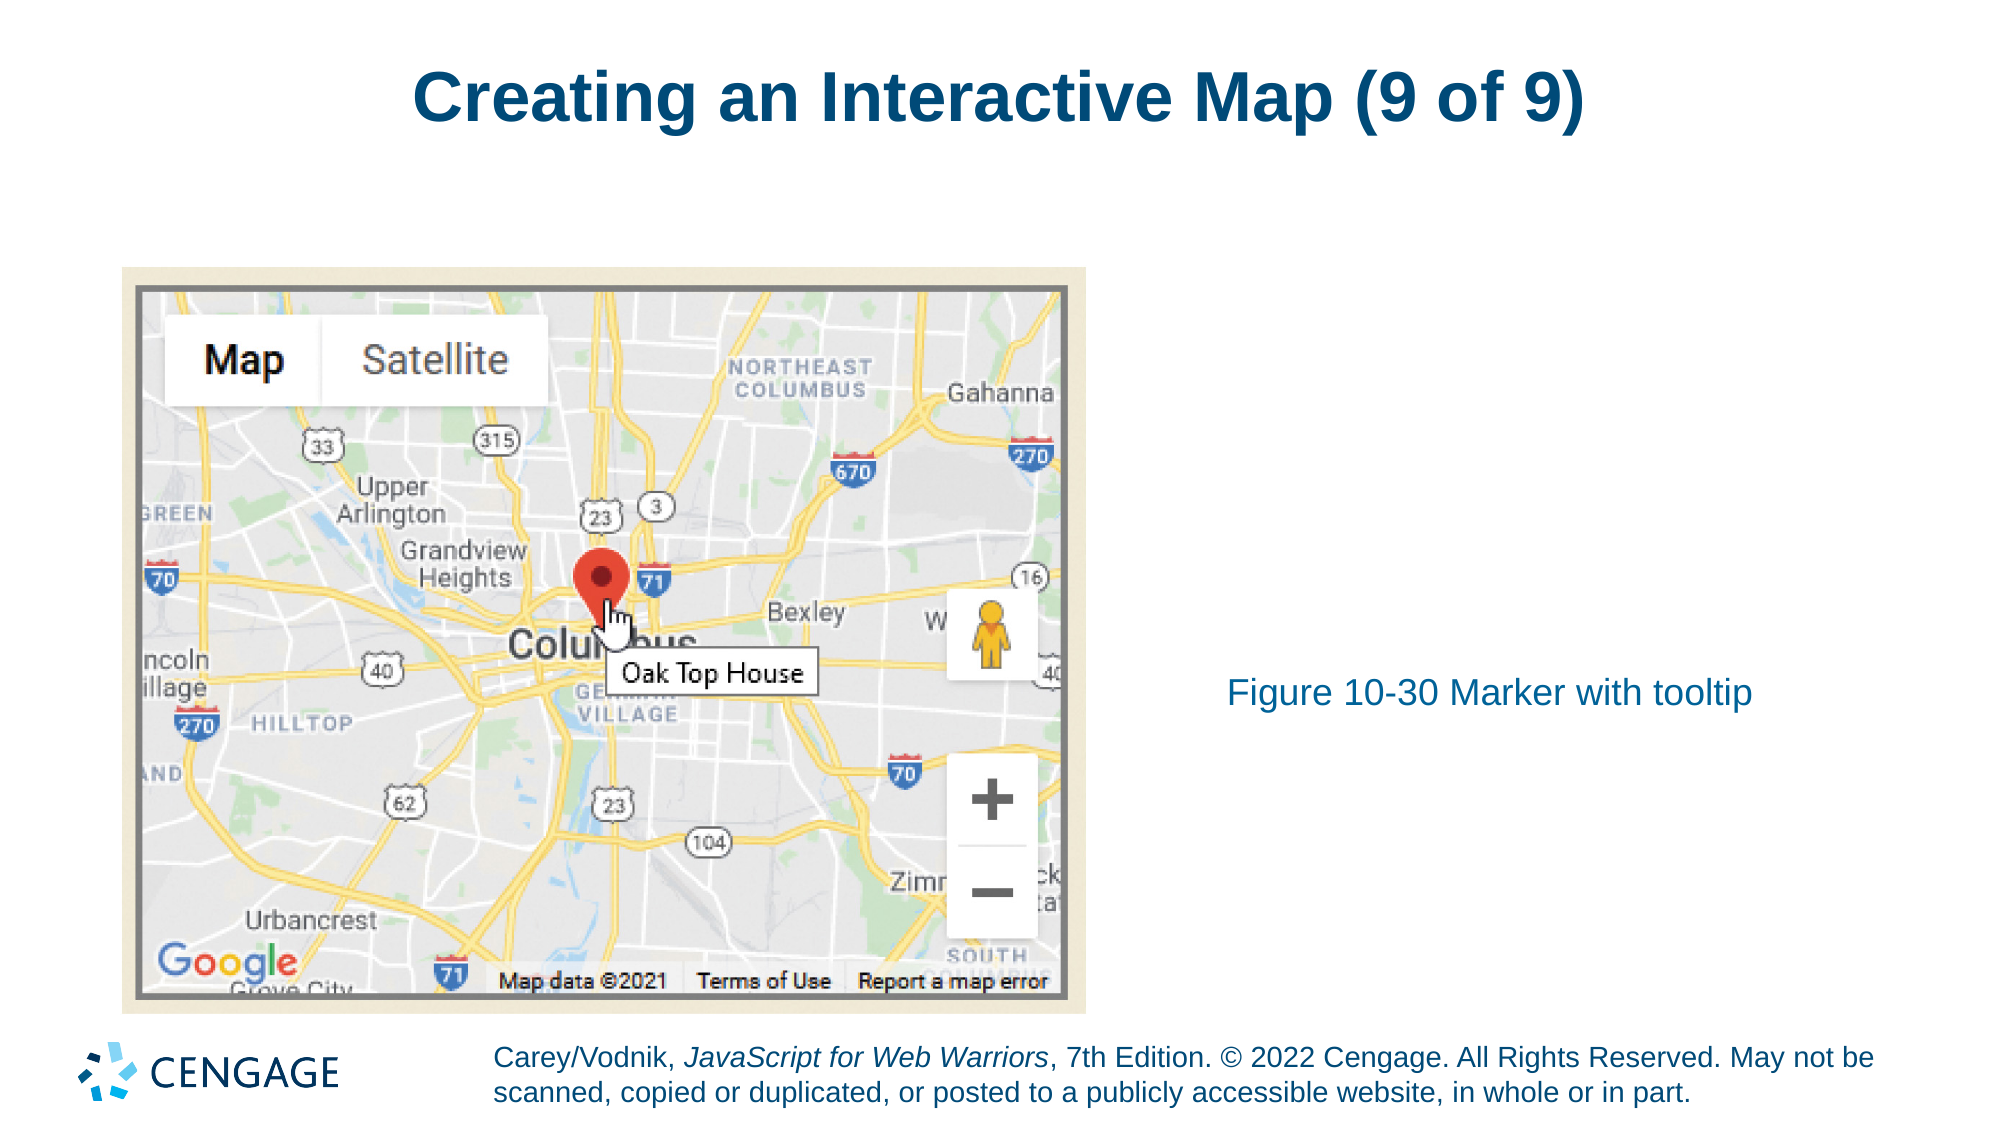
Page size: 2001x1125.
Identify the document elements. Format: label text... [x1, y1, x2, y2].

picture [78, 1042, 338, 1101]
picture [120, 265, 1087, 1015]
list Figure 10-30 Marker with tooltip [1226, 667, 1880, 965]
title Creating an Interactive Map (9 of 9) [137, 59, 1863, 171]
